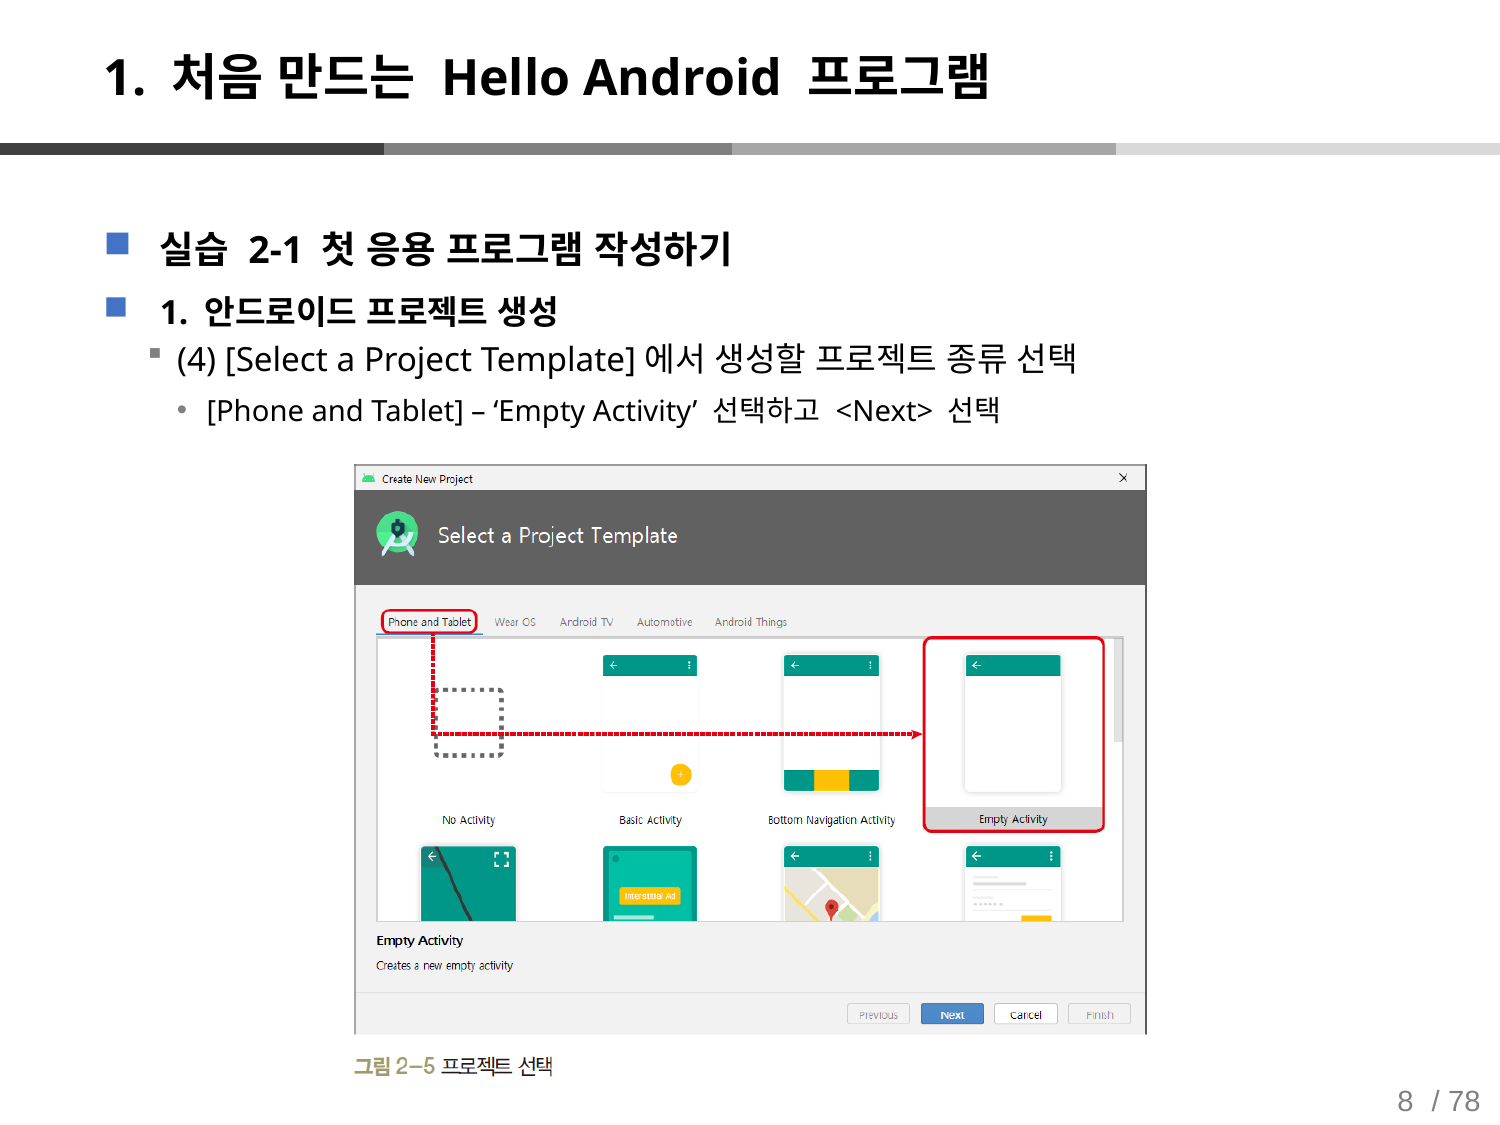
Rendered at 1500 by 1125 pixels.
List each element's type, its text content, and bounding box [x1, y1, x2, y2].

list 실습 2-1 첫 응용 프로그램 작성하기 1. 안드로이드 프로젝트 생성 (4) [Select a Project Template]에서 생성할 프로젝트 종류 선택 [Phone and Tablet] – ‘Empty Activity’ 선택하고 <Next> 선택 [88, 196, 1436, 1083]
picture [351, 459, 1149, 1079]
title 1. 처음 만드는 Hello Android 프로그램 [88, 30, 1211, 121]
